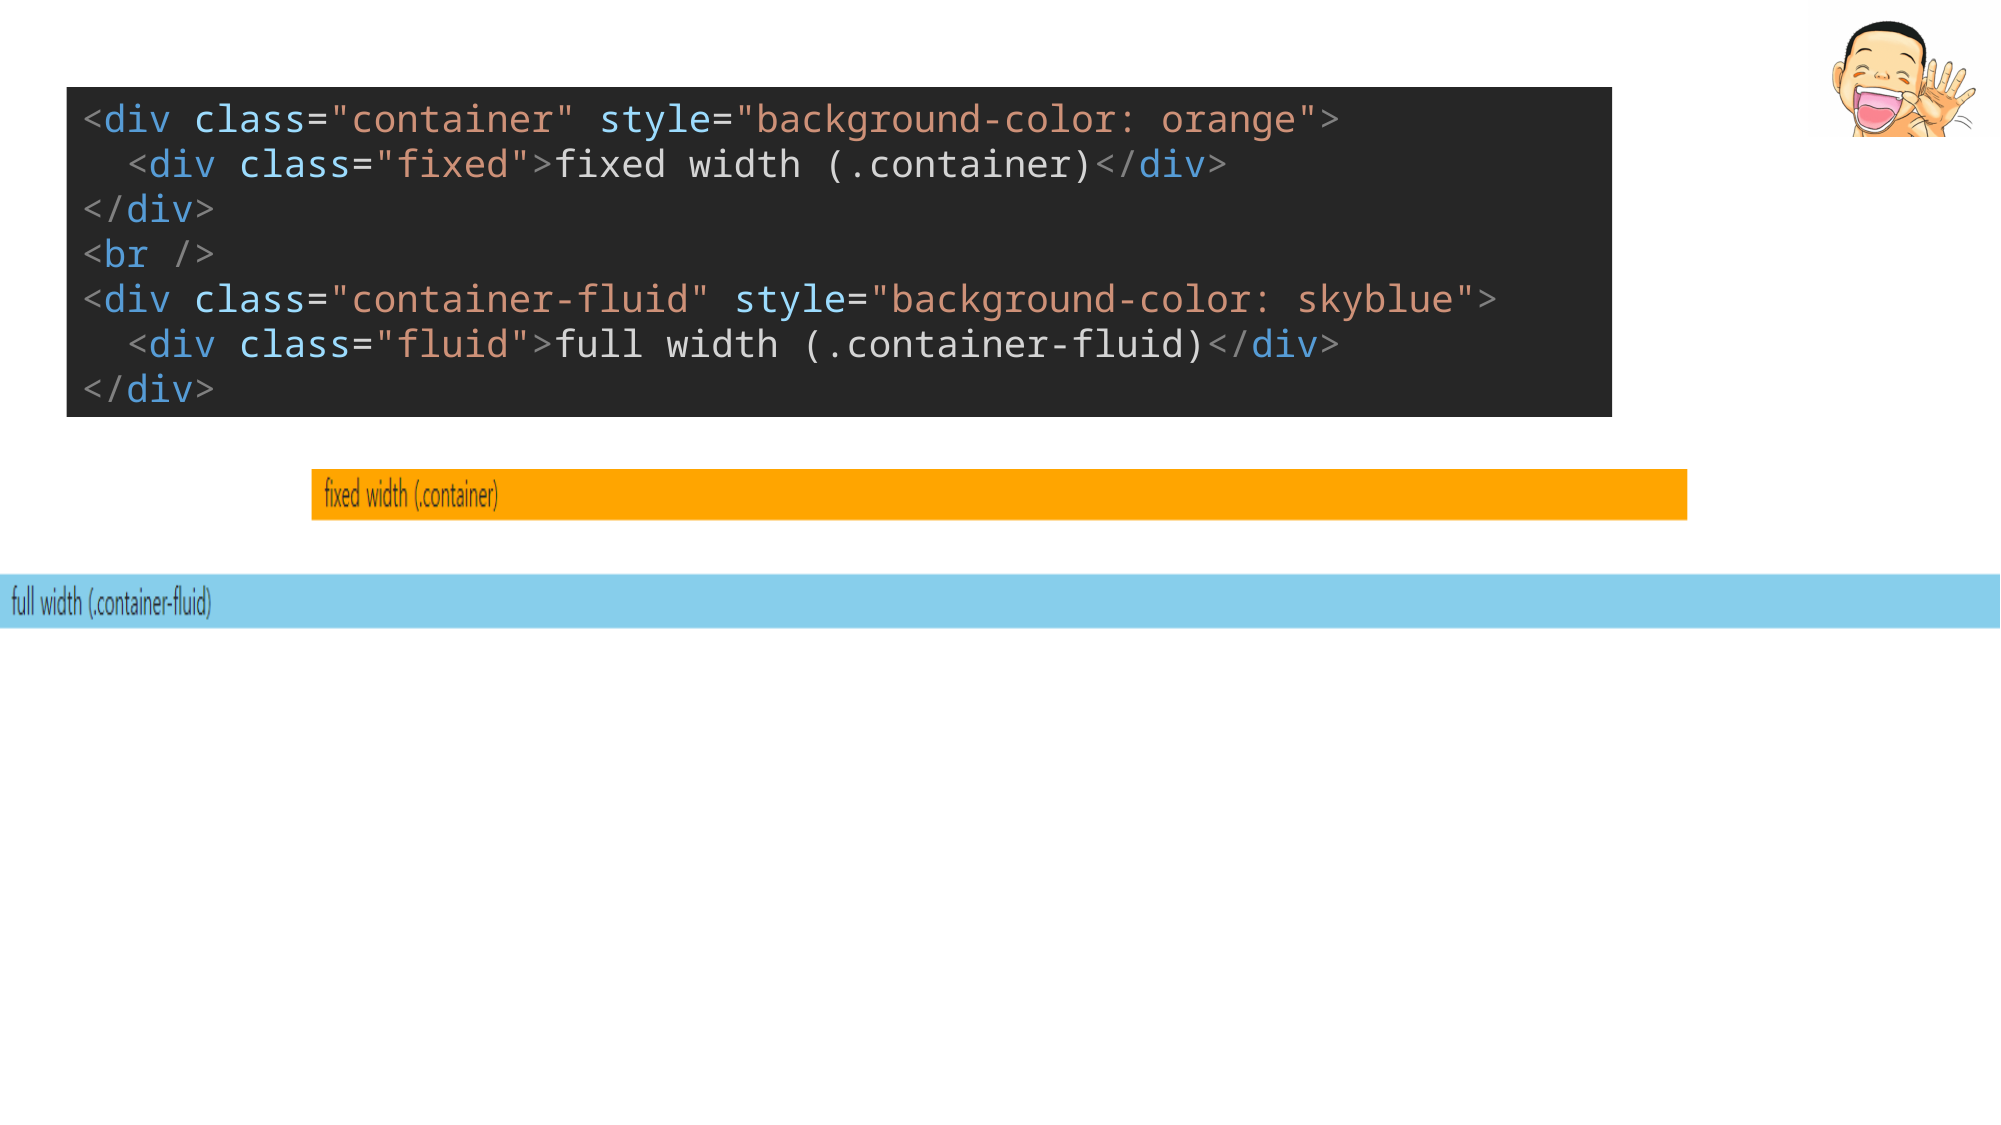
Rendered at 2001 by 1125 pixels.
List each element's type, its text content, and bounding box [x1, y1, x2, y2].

picture [1808, 0, 2000, 137]
picture [0, 469, 2000, 791]
text_box <div class="container" style="background-color: orange"> <div class="fixed">fixed width (.container)</div> </div> <br /> <div class="container-fluid" style="background-color: skyblue"> <div class="fluid">full width (.container-fluid)</div> </div> [66, 87, 1613, 417]
